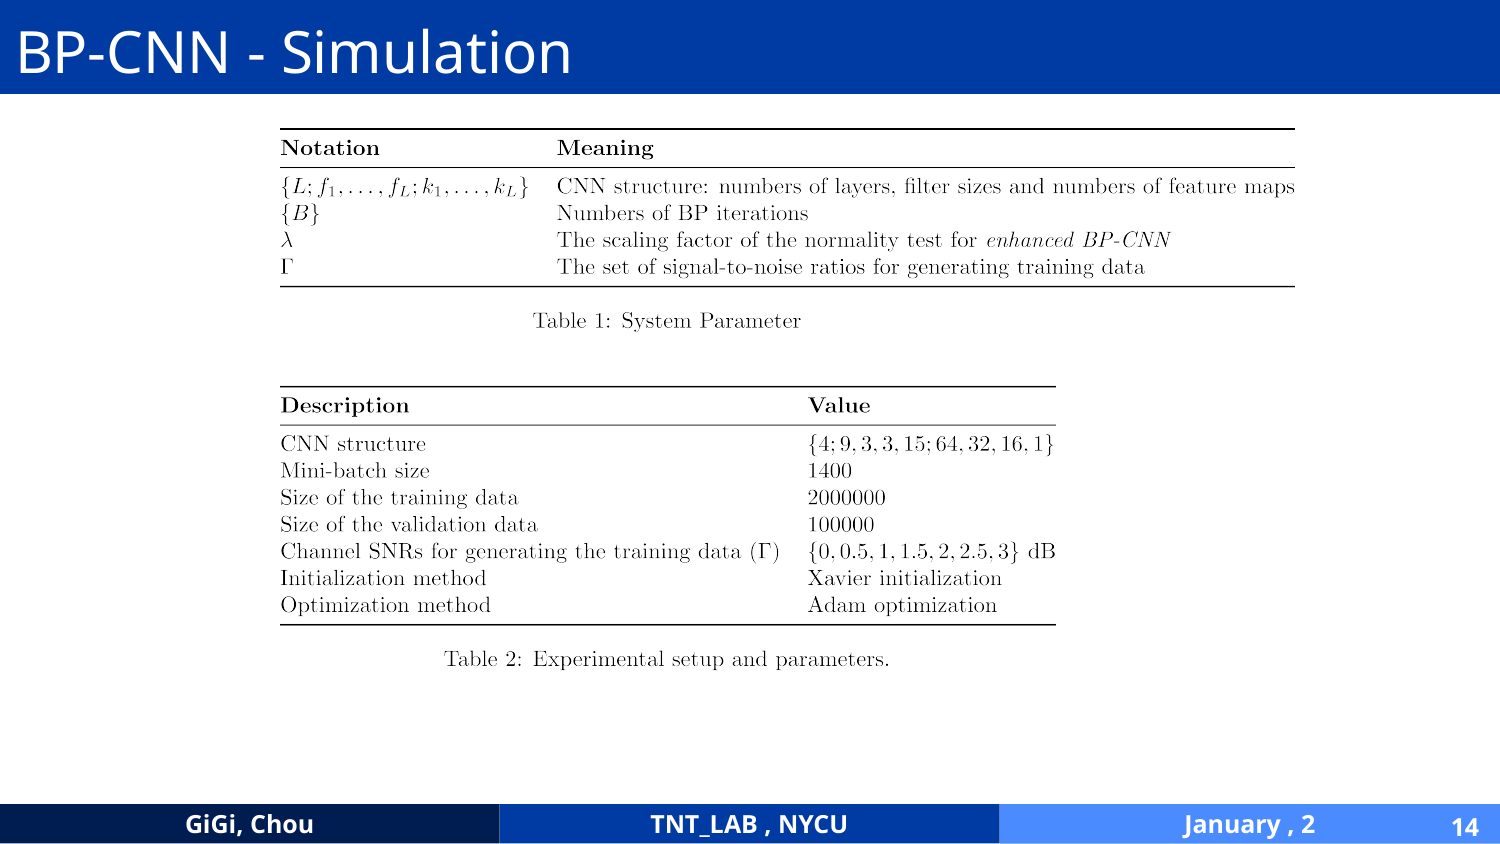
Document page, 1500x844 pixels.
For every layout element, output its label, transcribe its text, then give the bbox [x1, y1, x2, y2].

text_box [0, 803, 275, 844]
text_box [1298, 803, 1500, 844]
picture [280, 128, 1295, 844]
text_box [0, 0, 1500, 96]
text_box BP-CNN - Simulation [0, 0, 1368, 94]
